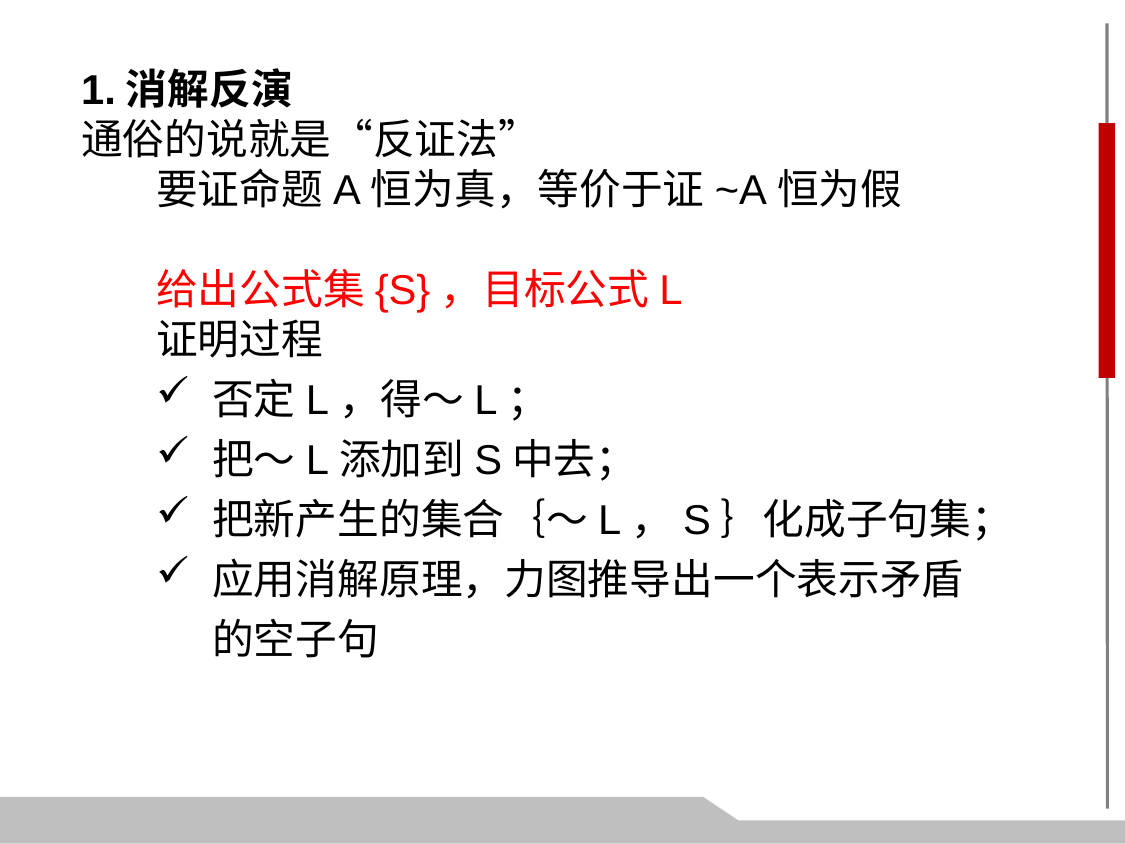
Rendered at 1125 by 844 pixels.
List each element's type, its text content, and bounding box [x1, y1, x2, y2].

text_box 1.消解反演 通俗的说就是“反证法” 要证命题A恒为真，等价于证~A恒为假 给出公式集{S}，目标公式L 证明过程 否定L，得～L； 把～L添加到S中去； 把新产生的集合｛～L，S｝化成子句集； 应用消解原理，力图推导出一个表示矛盾的空子句 [66, 55, 1000, 671]
